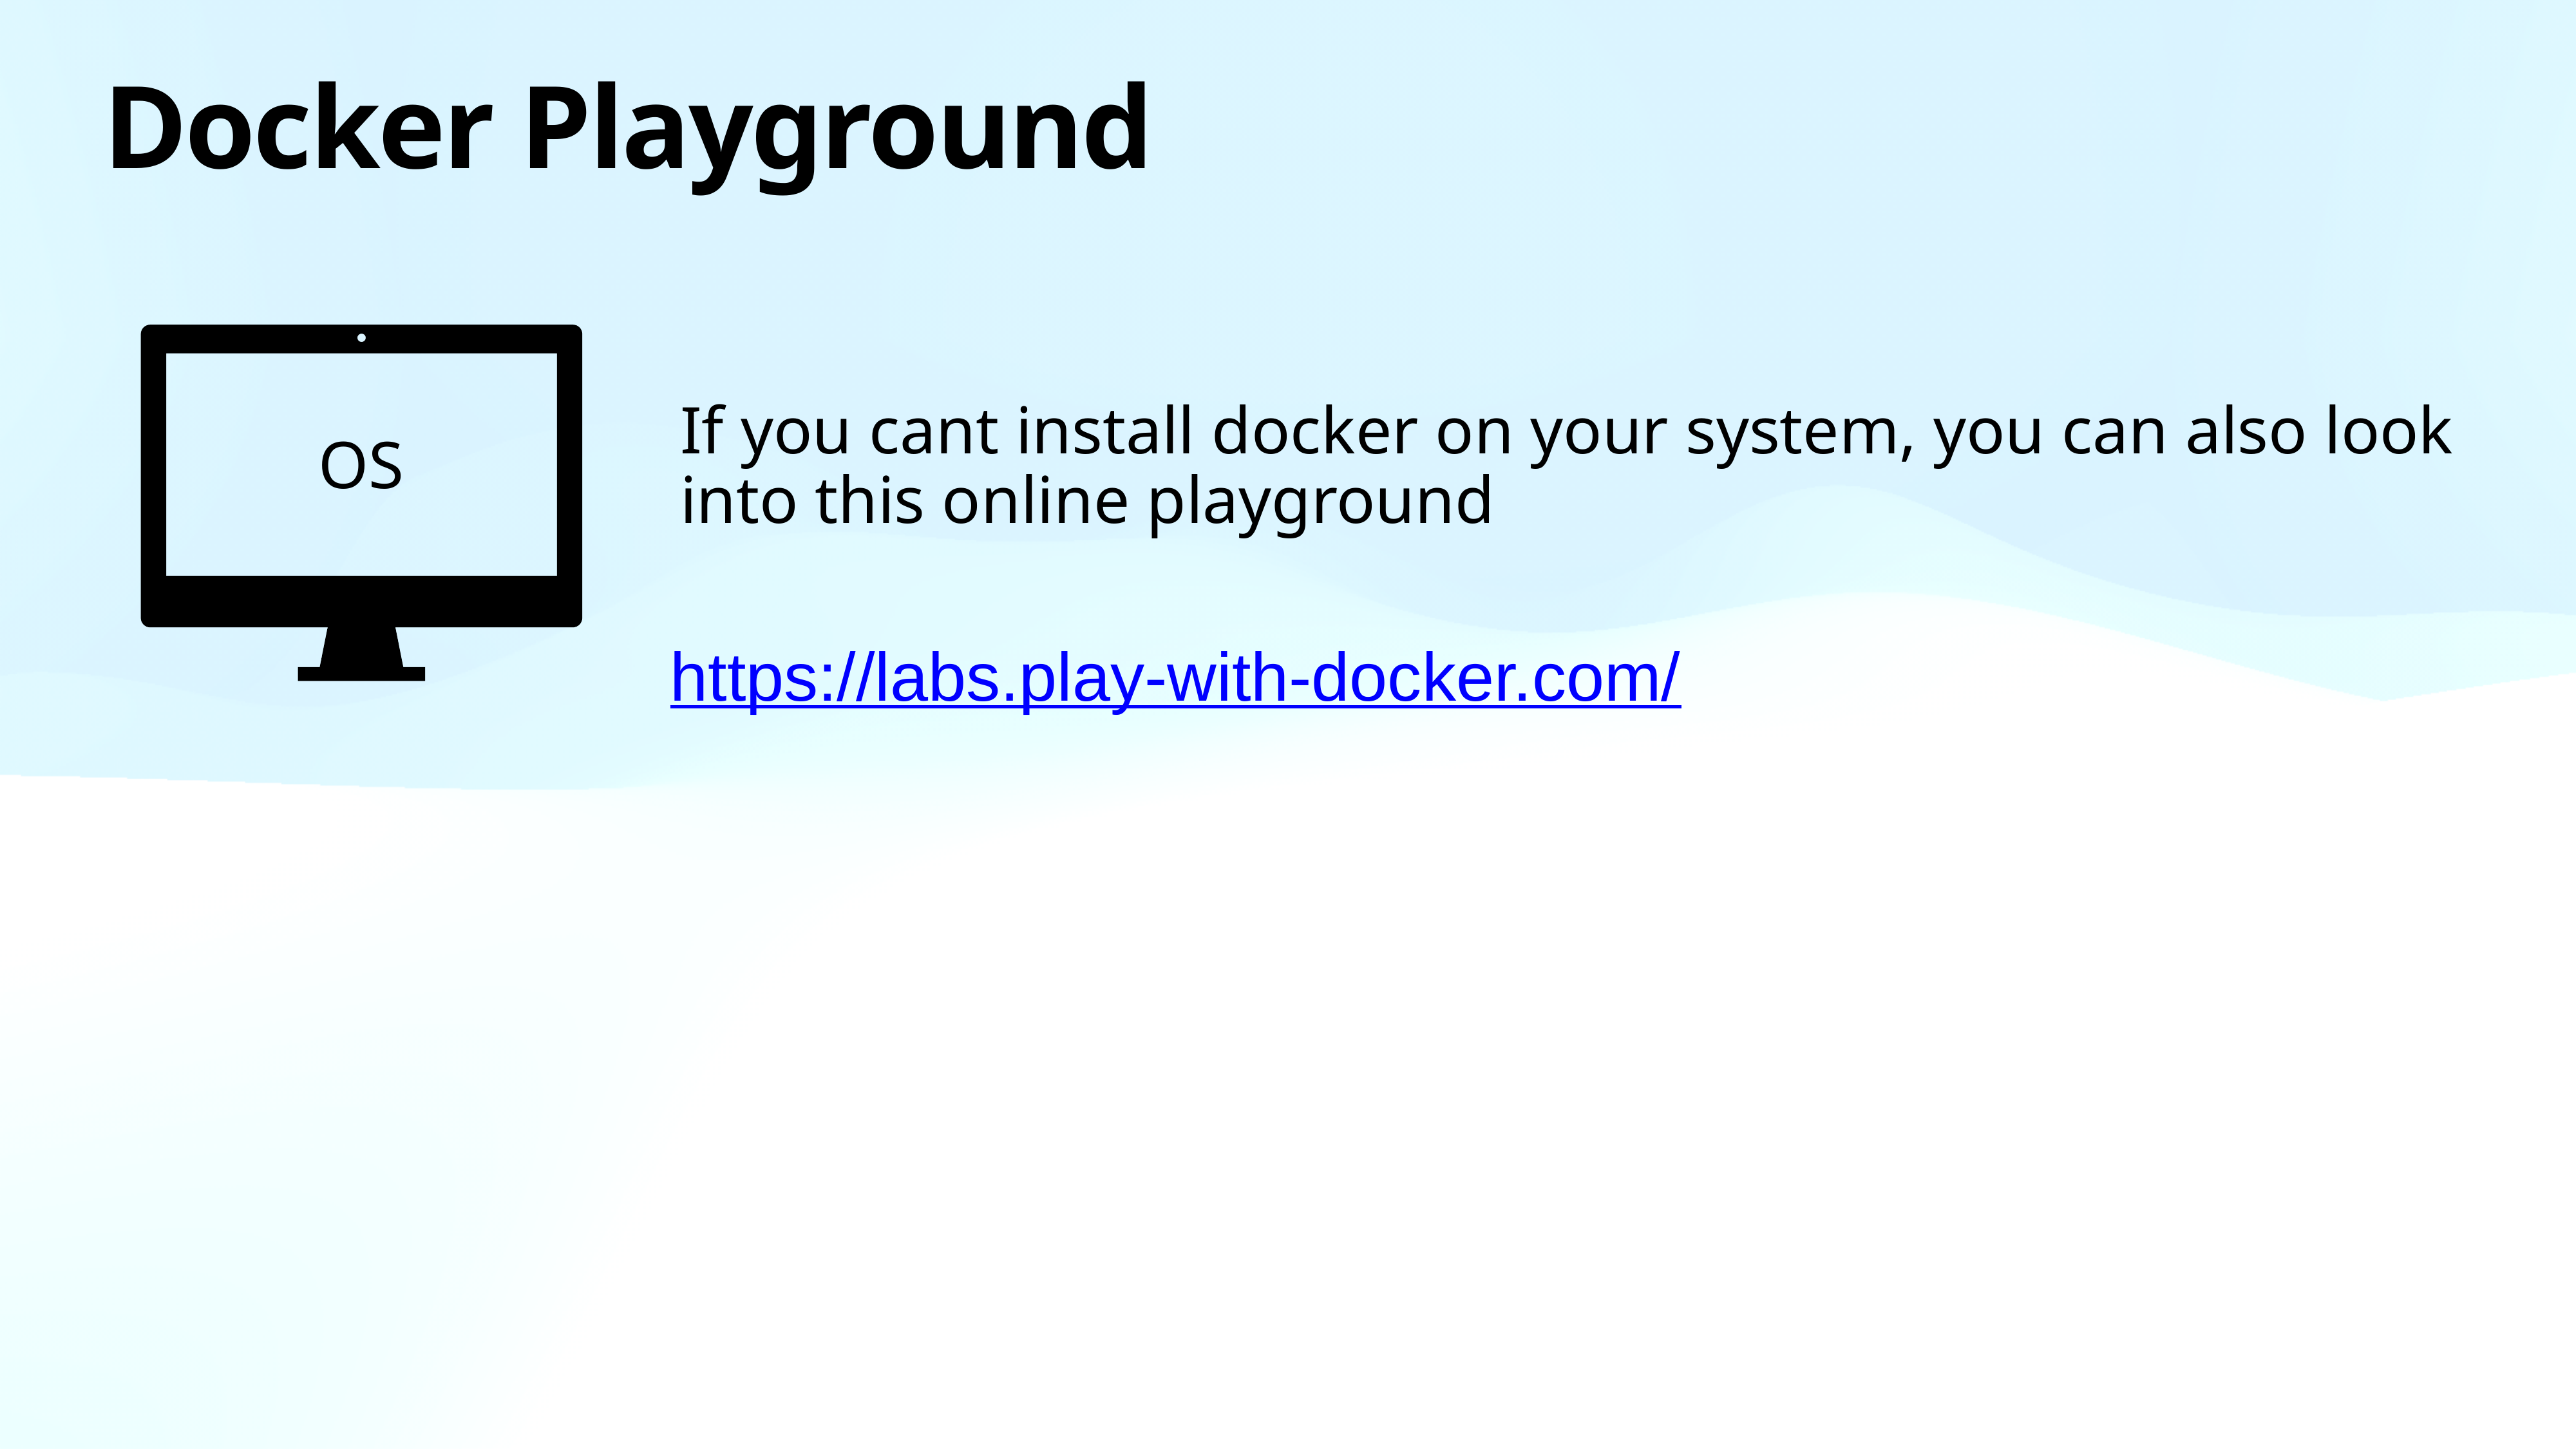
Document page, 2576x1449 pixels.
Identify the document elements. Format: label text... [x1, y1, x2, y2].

picture [0, 0, 2576, 1449]
text_box [140, 325, 583, 681]
text_box OS [313, 427, 410, 508]
title Docker Playground [97, 75, 2420, 227]
text_box https://labs.play-with-docker.com/ [665, 627, 2092, 721]
text_box If you cant install docker on your system, you can also look into this online playground [674, 392, 2483, 543]
